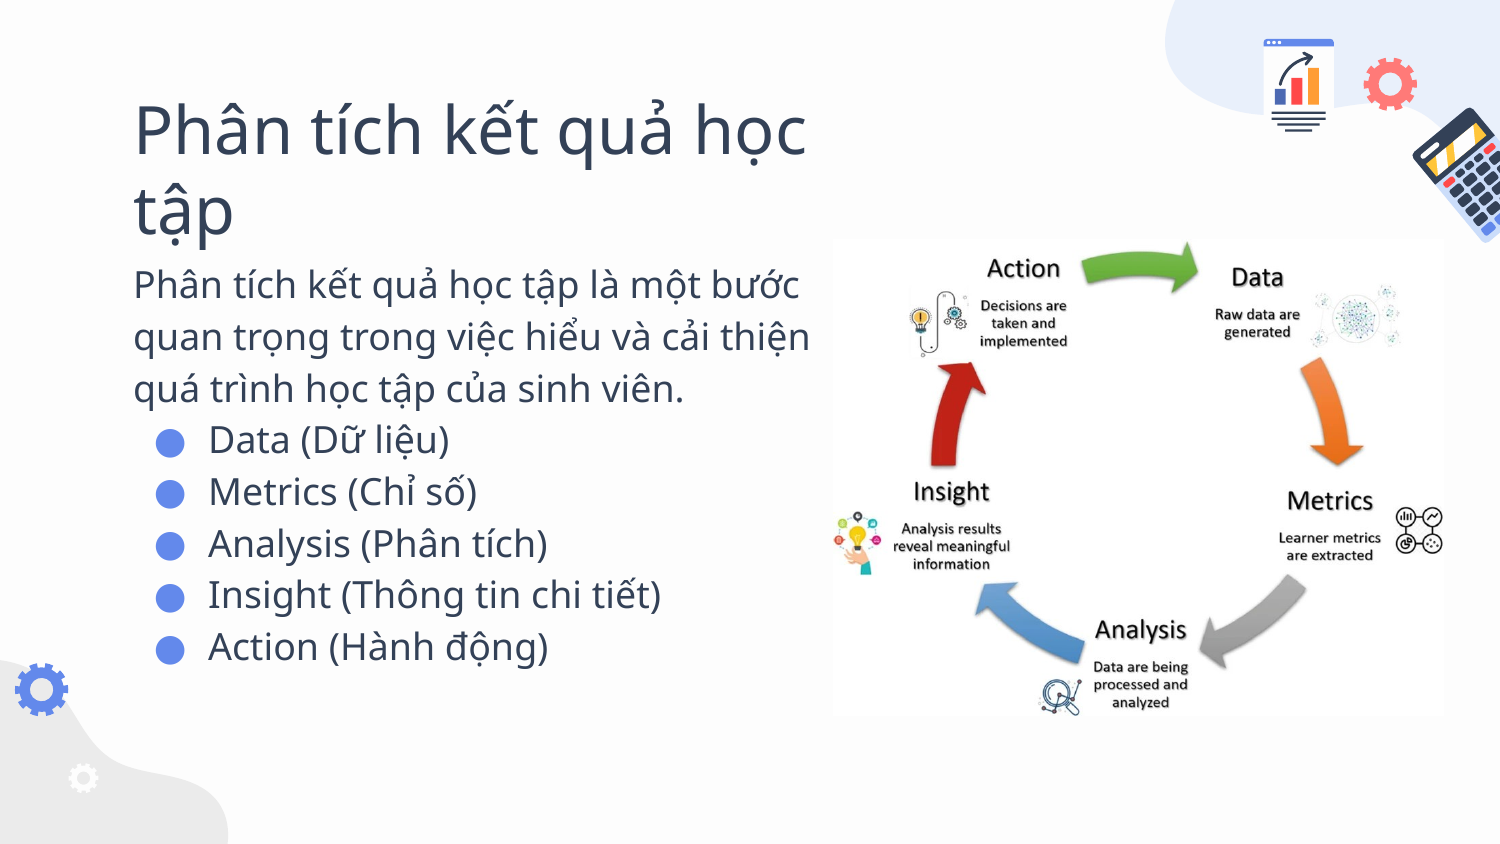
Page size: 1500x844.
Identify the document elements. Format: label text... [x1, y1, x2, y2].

picture [833, 238, 1444, 716]
subtitle Phân tích kết quả học tập là một bước quan trọng trong việc hiểu và cải thiện quá trình học tập của sinh viên. Data (Dữ liệu) Metrics (Chỉ số) Analysis (Phân tích) Insight (Thông tin chi tiết) Action (Hành động) [118, 239, 831, 716]
title Phân tích kết quả học tập [118, 72, 927, 239]
